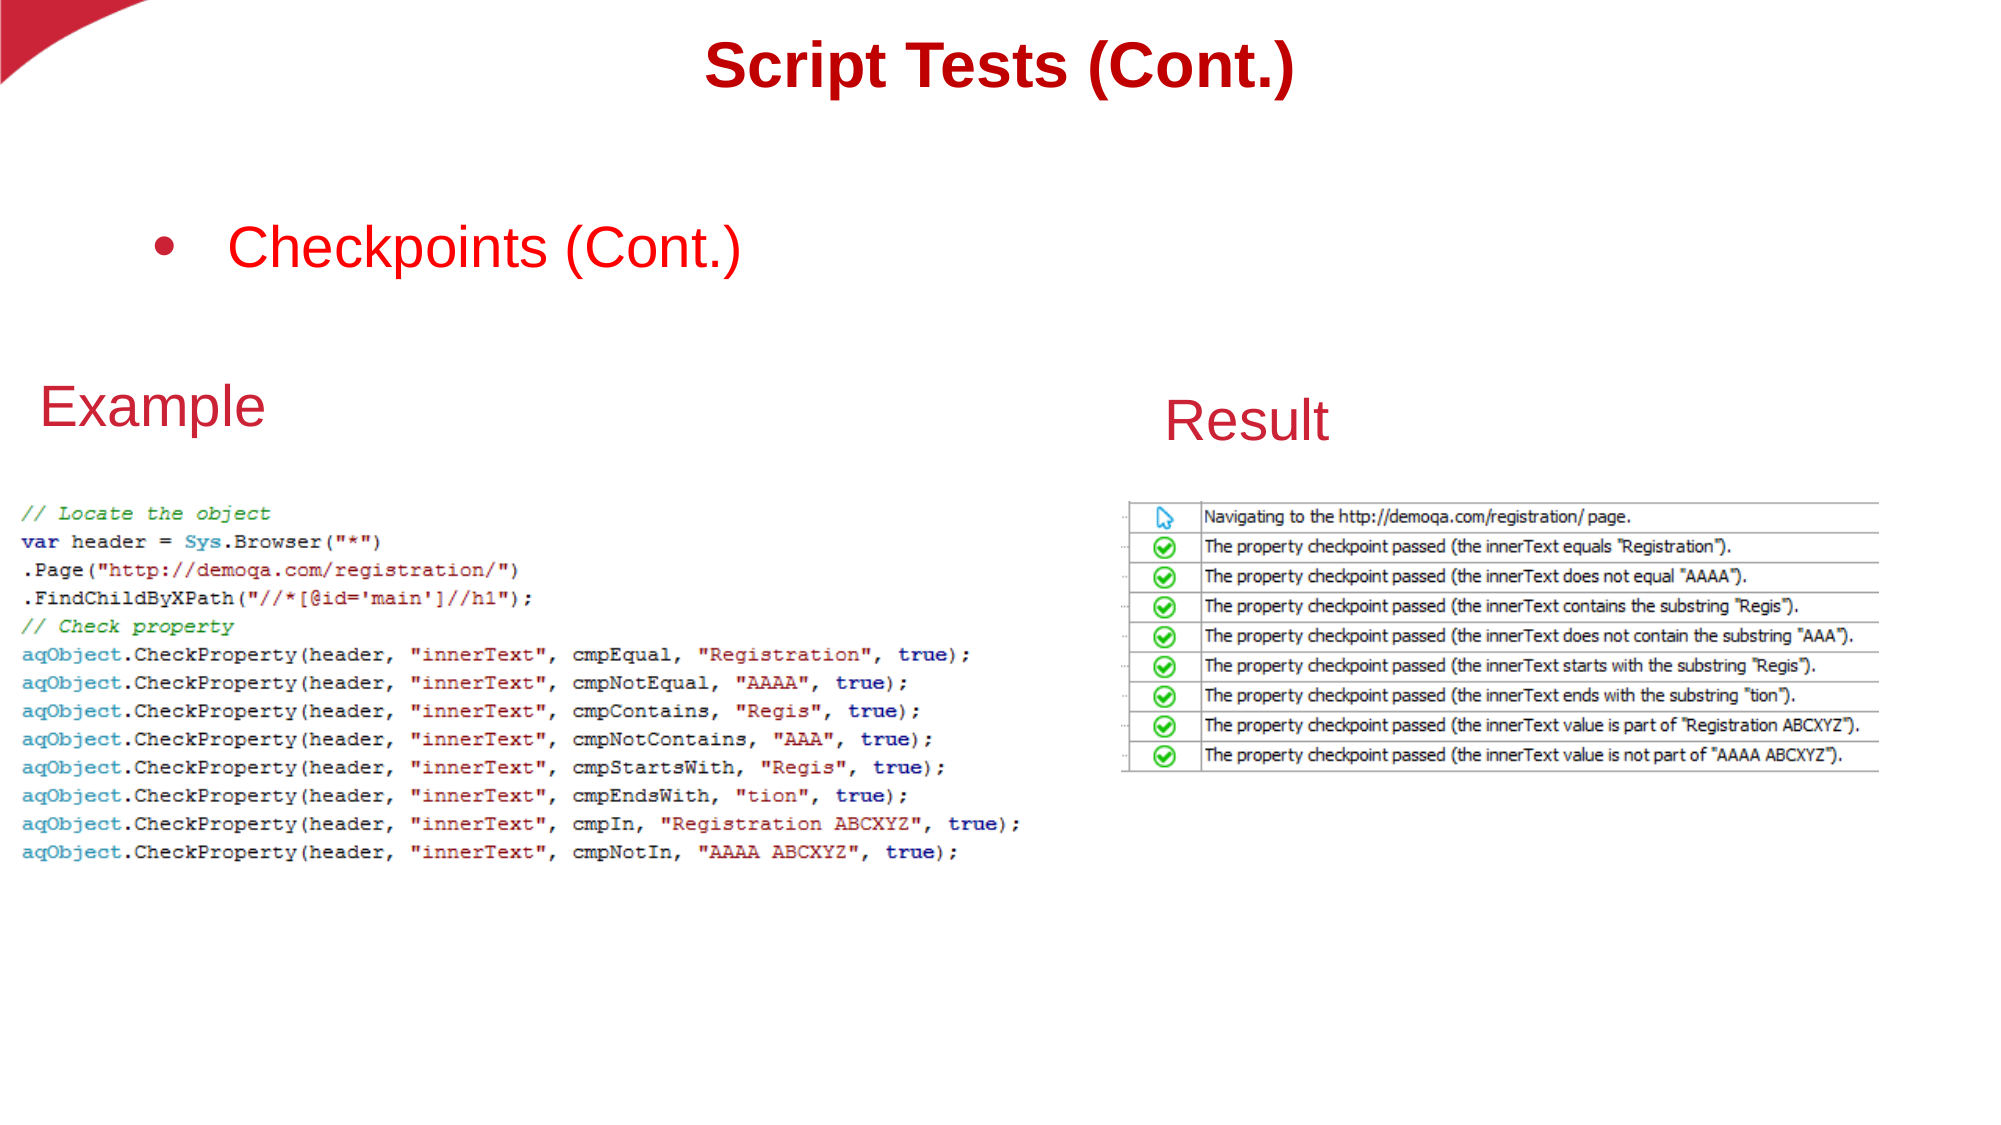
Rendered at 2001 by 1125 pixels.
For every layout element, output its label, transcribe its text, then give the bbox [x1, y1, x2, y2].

picture [1121, 501, 1879, 788]
title Script Tests (Cont.) [137, 24, 1863, 110]
list Checkpoints (Cont.) [137, 185, 1863, 288]
picture [0, 501, 1029, 874]
list Result [1149, 325, 2000, 461]
list Example [24, 311, 872, 447]
picture [0, 0, 158, 89]
